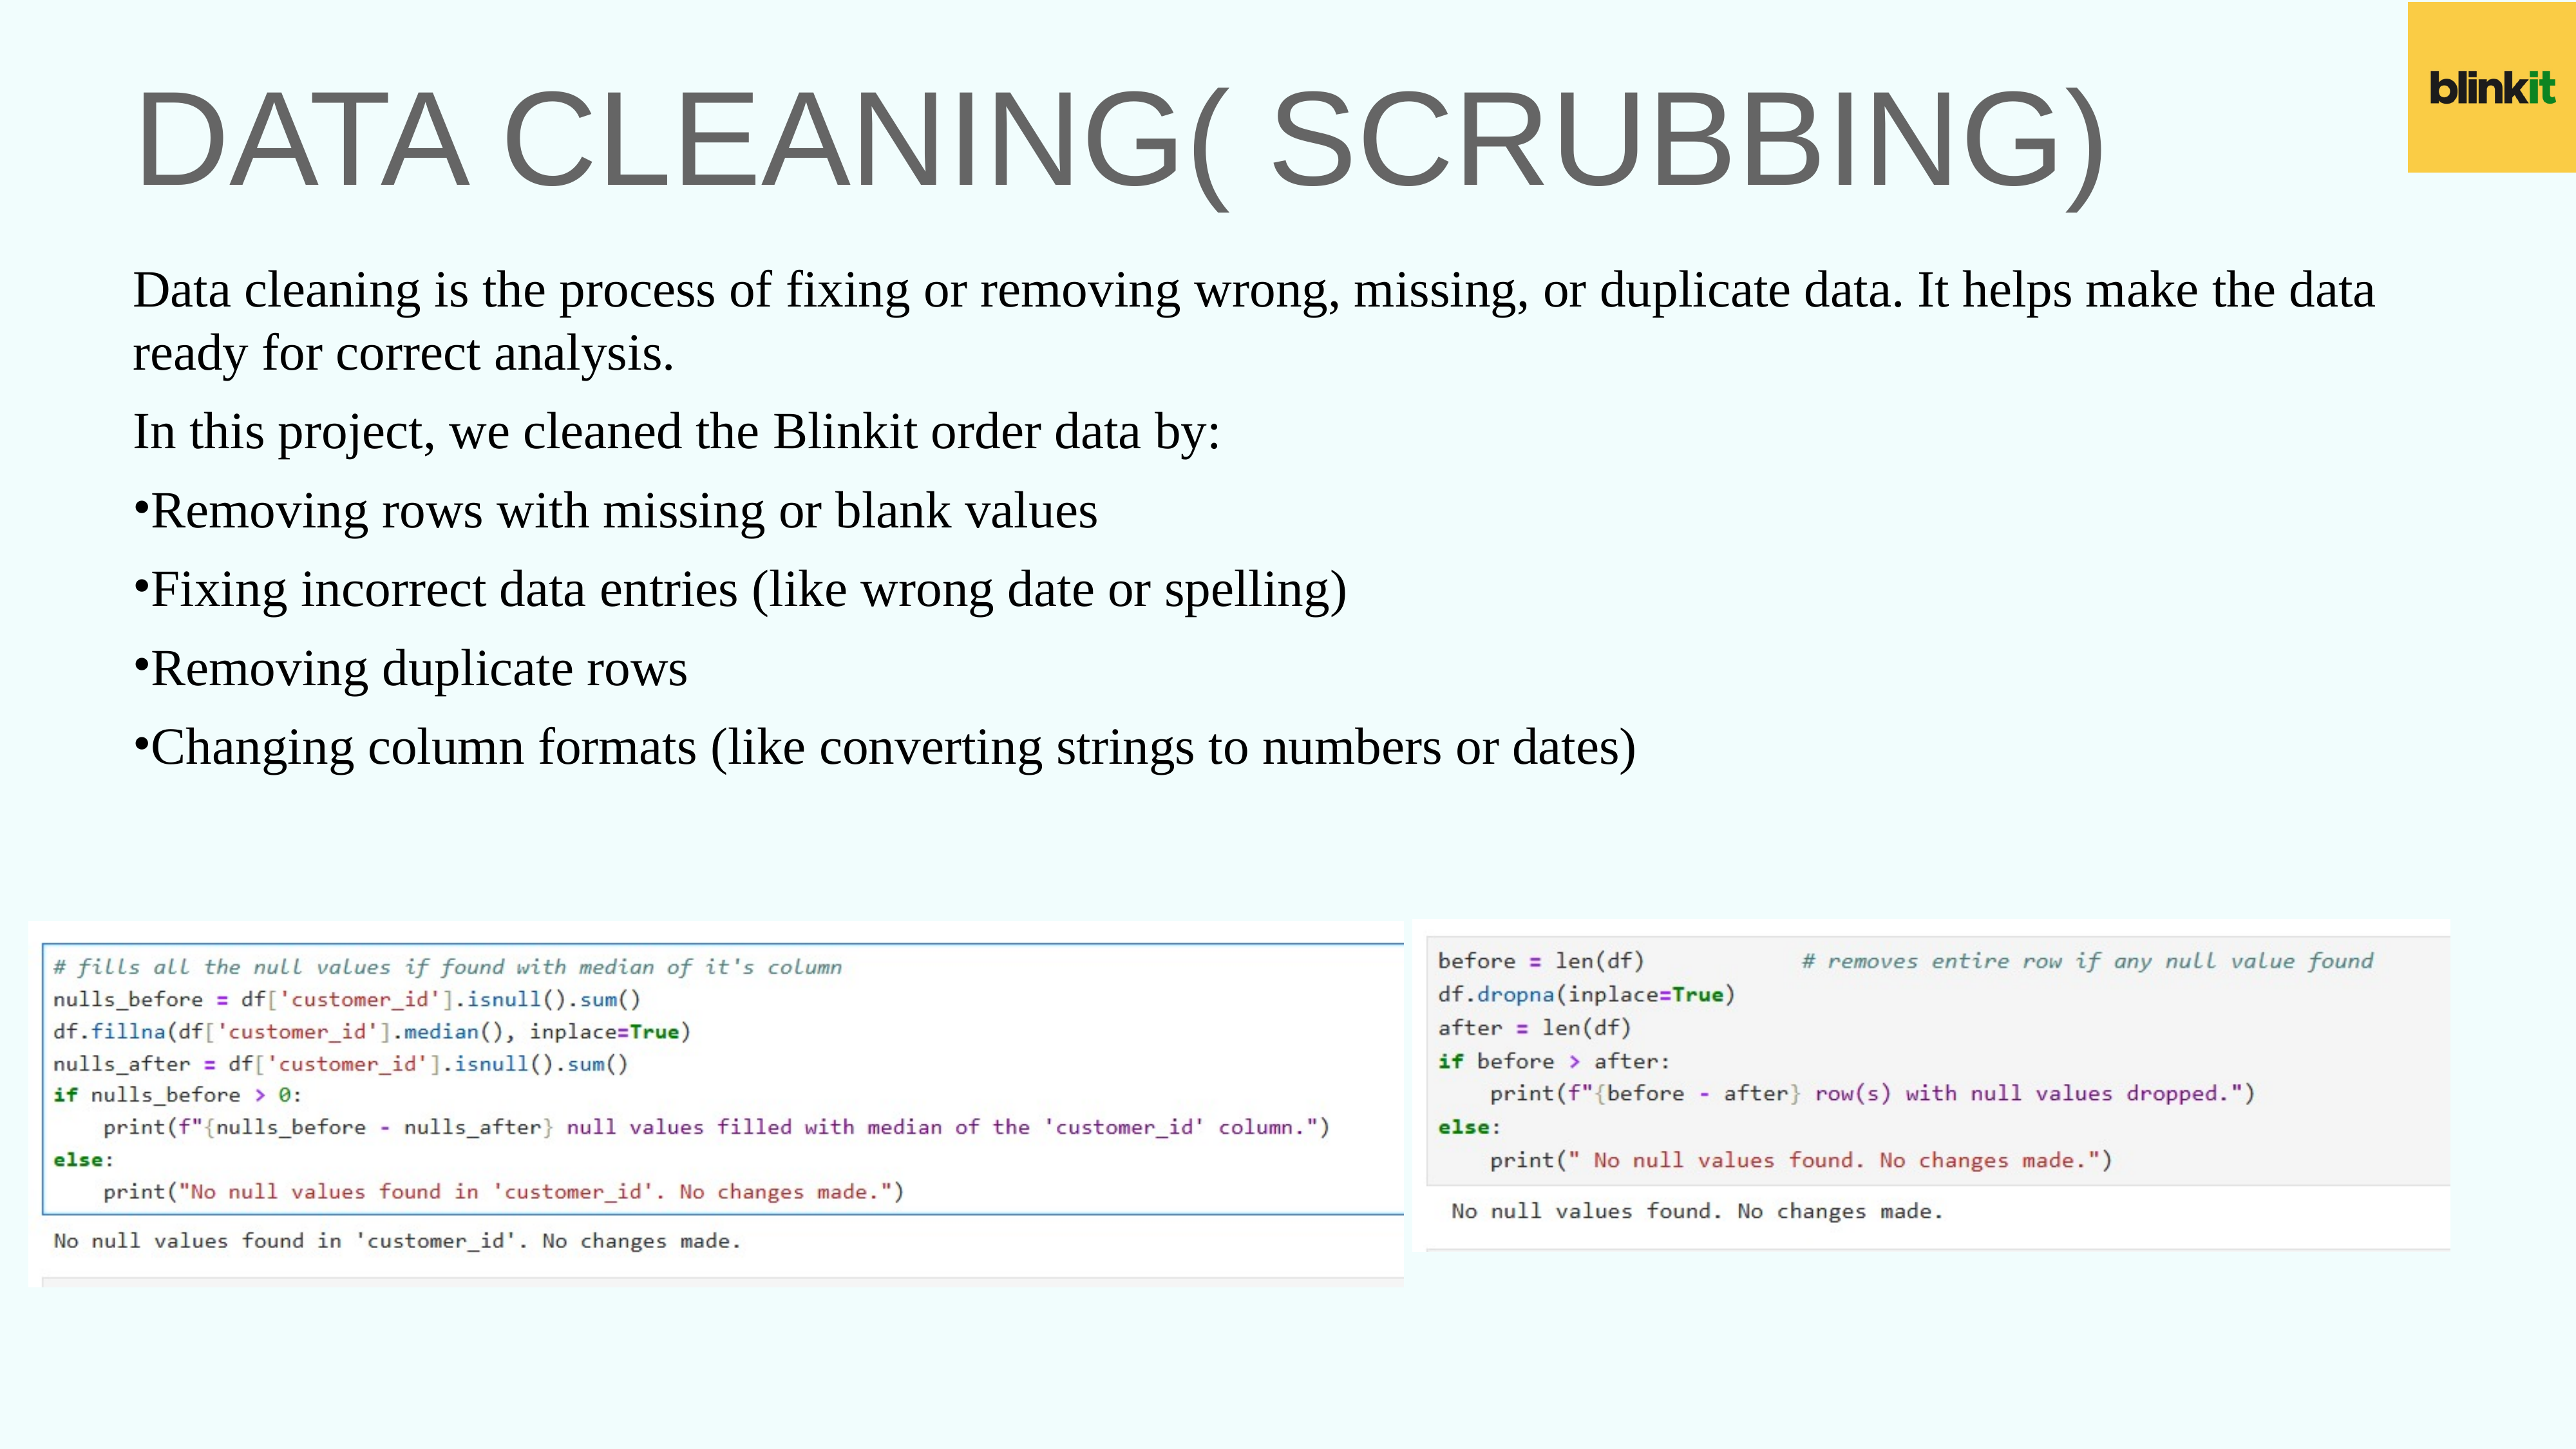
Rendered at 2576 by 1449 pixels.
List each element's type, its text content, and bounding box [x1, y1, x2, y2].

list Data cleaning is the process of fixing or removing wrong, missing, or duplicate data. It helps make the data ready for correct analysis. In this project, we cleaned the Blinkit order data by: Removing rows with missing or blank values Fixing incorrect data entries (like wrong date or spelling) Removing duplicate rows Changing column formats (like converting strings to numbers or dates) [127, 249, 2449, 923]
title DATA CLEANING( SCRUBBING) [127, 64, 2449, 243]
picture [1412, 918, 2451, 1253]
picture [28, 920, 1404, 1287]
picture [2408, 1, 2576, 173]
